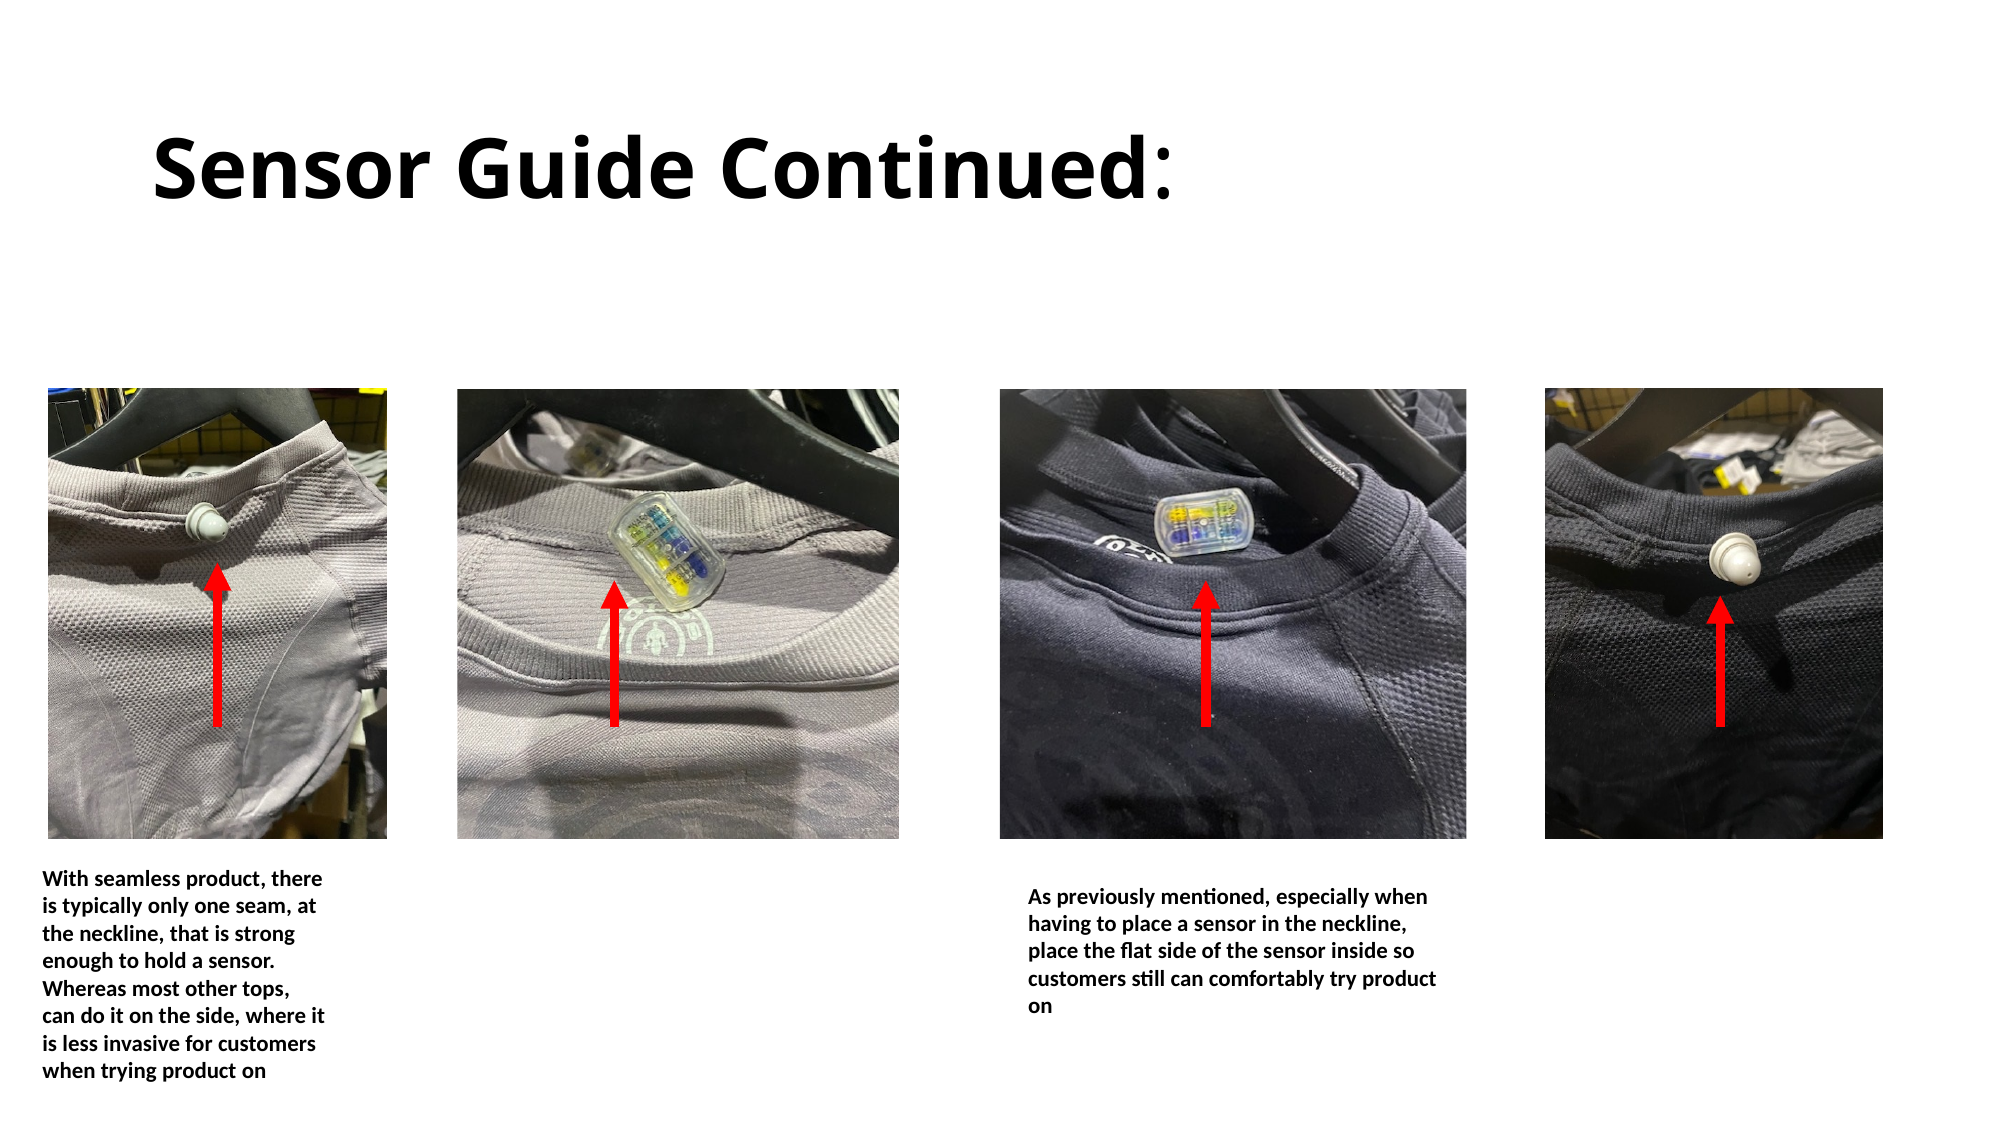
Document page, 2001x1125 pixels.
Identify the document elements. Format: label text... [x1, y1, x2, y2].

picture [1544, 388, 1883, 839]
text_box With seamless product, there is typically only one seam, at the neckline, that is strong enough to hold a sensor. Whereas most other tops, can do it on the side, where it is less invasive for customers when trying product on [27, 856, 341, 1091]
picture [999, 388, 1467, 839]
picture [48, 388, 387, 839]
picture [457, 388, 901, 839]
text_box As previously mentioned, especially when having to place a sensor in the neckline, place the flat side of the sensor inside so customers still can comfortably try product on [1013, 873, 1467, 1026]
title Sensor Guide Continued: [137, 59, 1863, 278]
